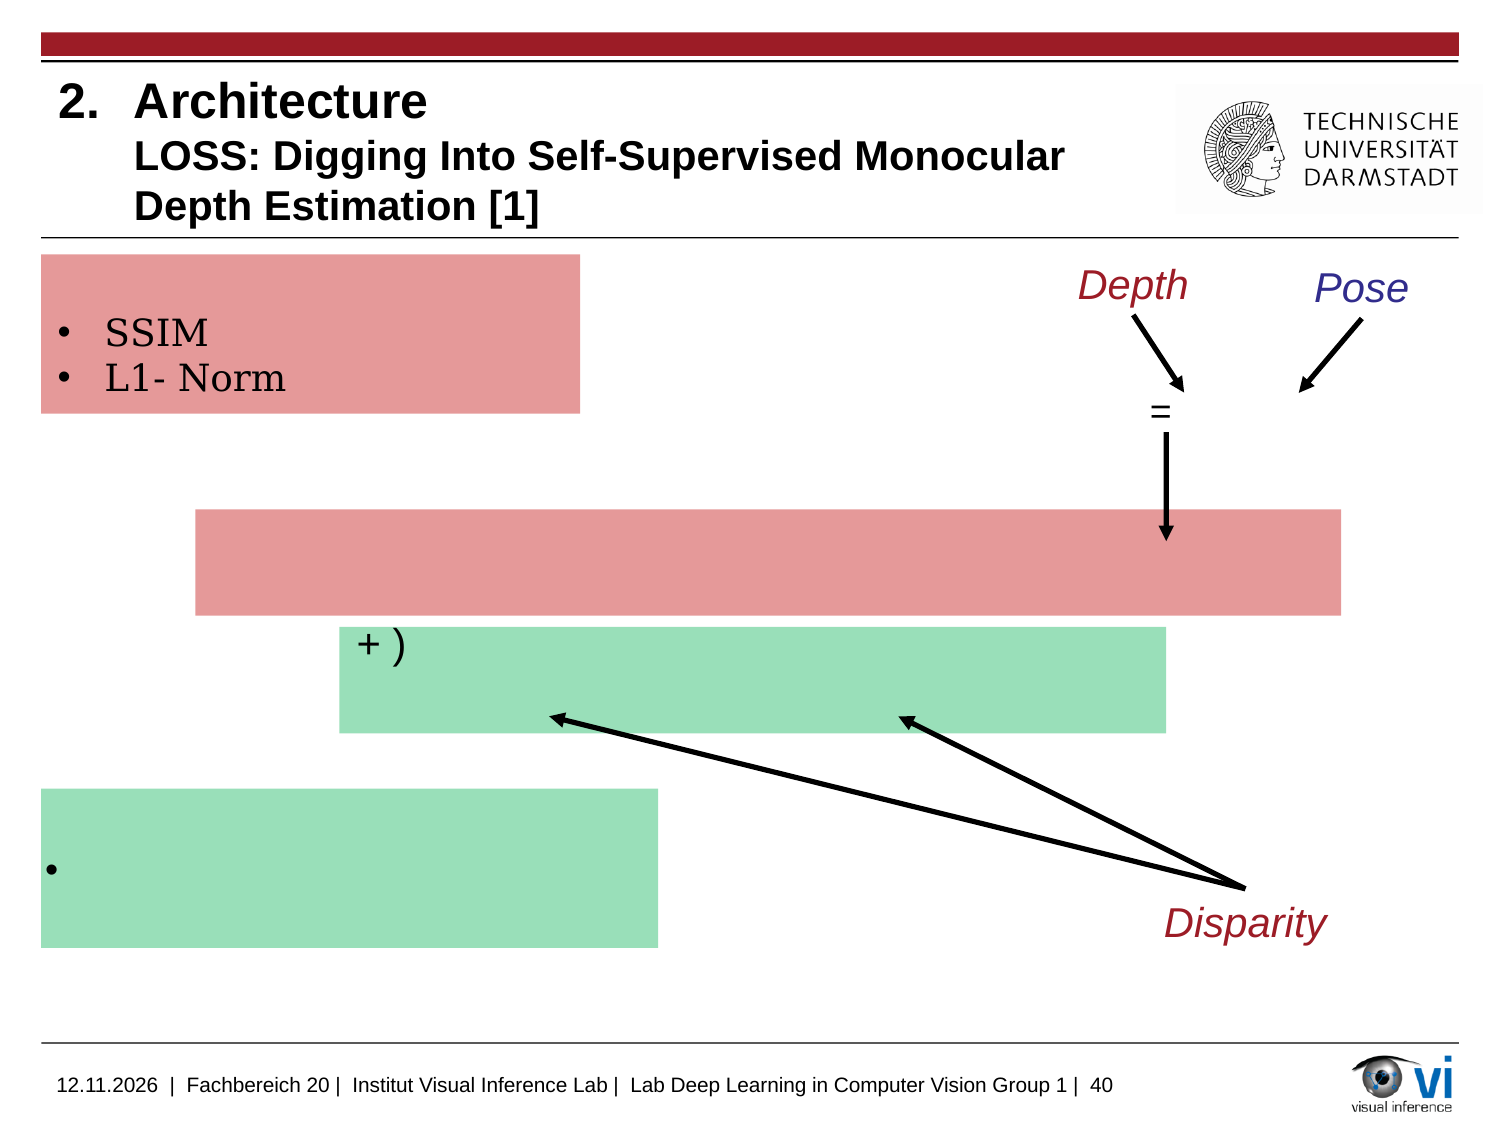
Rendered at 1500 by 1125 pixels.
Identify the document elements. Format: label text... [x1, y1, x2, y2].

text_box [193, 507, 1343, 618]
picture [1175, 84, 1483, 214]
text_box [337, 625, 1168, 735]
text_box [1298, 319, 1363, 394]
text_box Depth [1062, 250, 1204, 315]
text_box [1133, 315, 1185, 393]
title Architecture LOSS: Digging Into Self-Supervised Monocular Depth Estimation [1] [58, 79, 1149, 218]
text_box Pose [1299, 253, 1425, 319]
text_box [39, 252, 582, 416]
text_box Disparity [1149, 888, 1342, 954]
picture [1351, 1055, 1500, 1112]
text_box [548, 716, 1246, 890]
text_box [39, 787, 660, 950]
